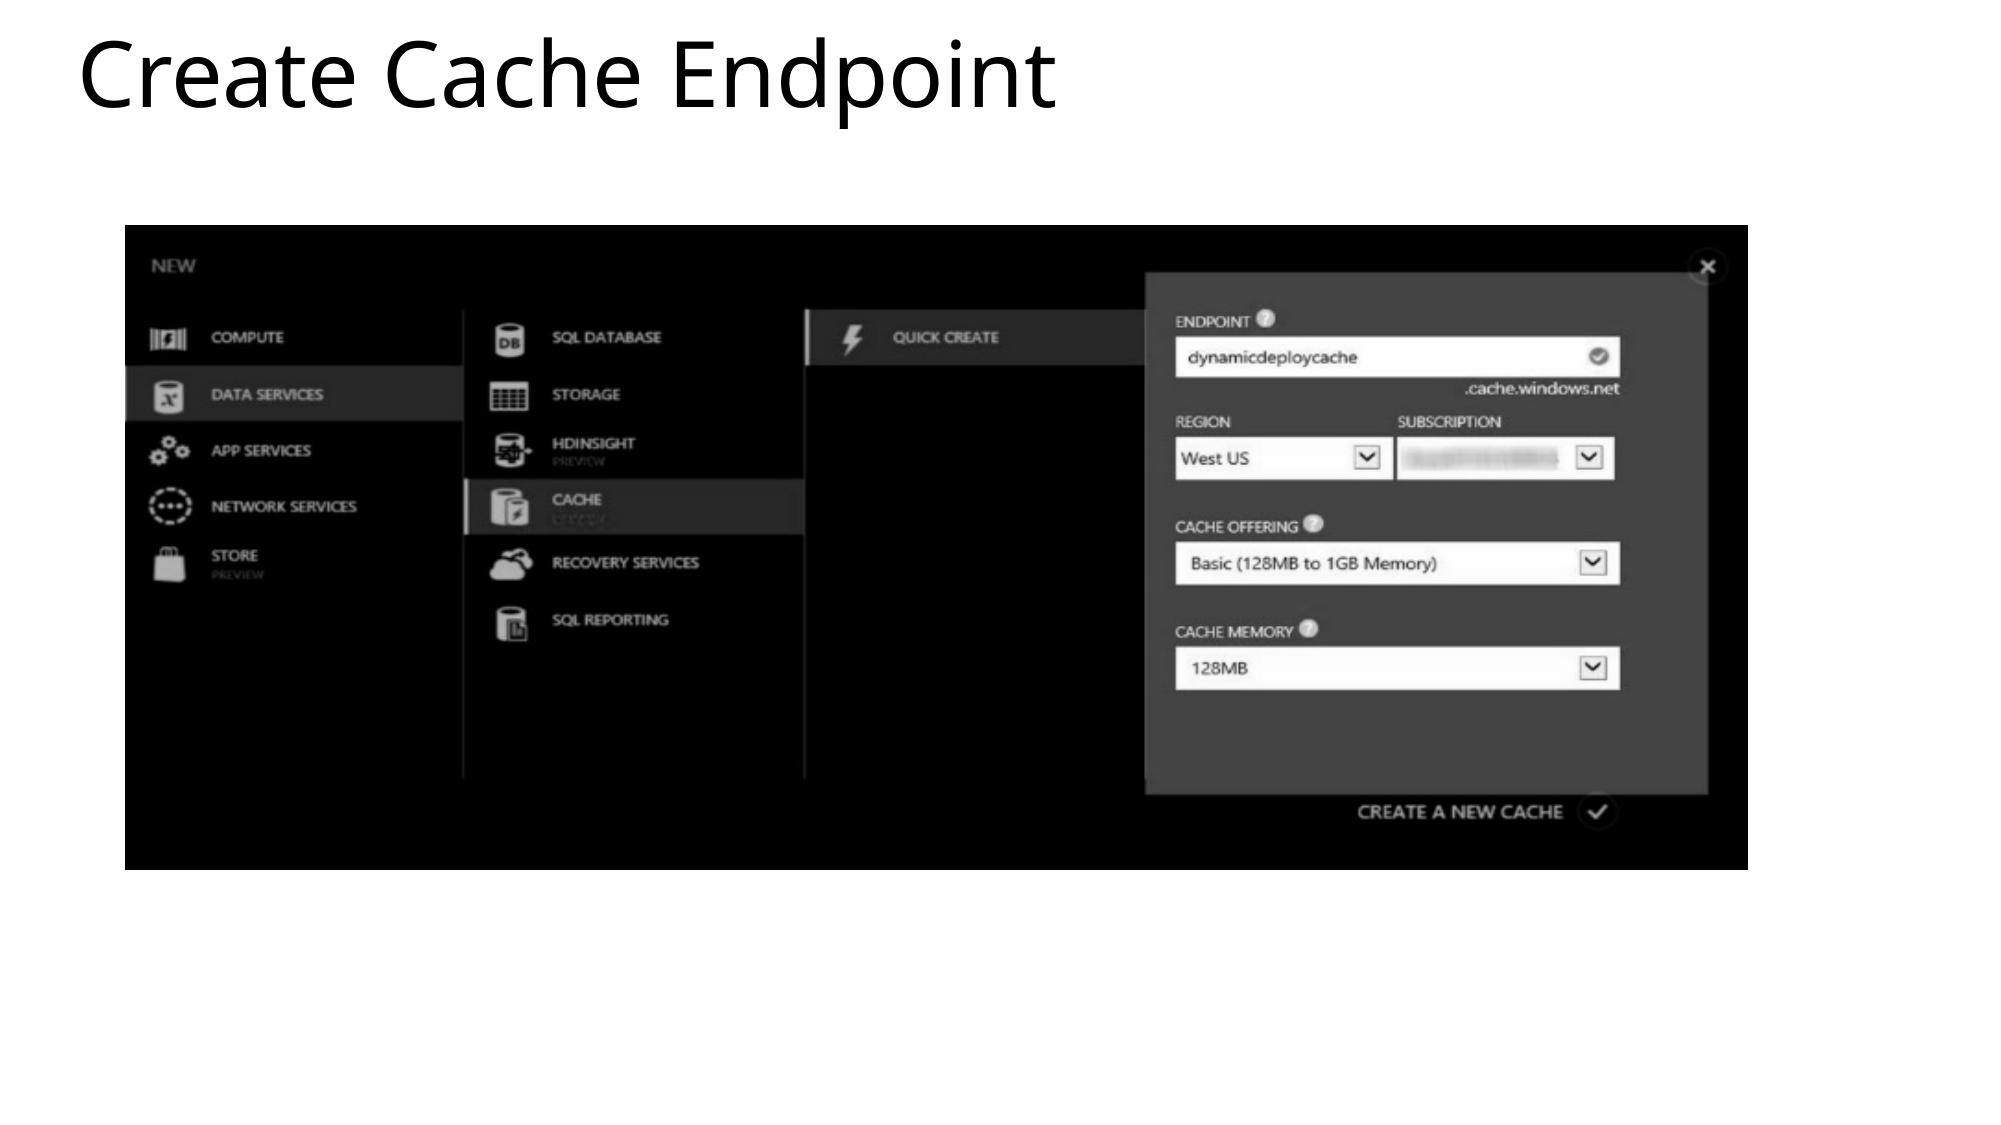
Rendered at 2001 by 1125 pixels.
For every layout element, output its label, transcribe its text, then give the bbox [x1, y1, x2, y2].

title Create Cache Endpoint [62, 29, 1953, 205]
picture [125, 225, 1748, 870]
